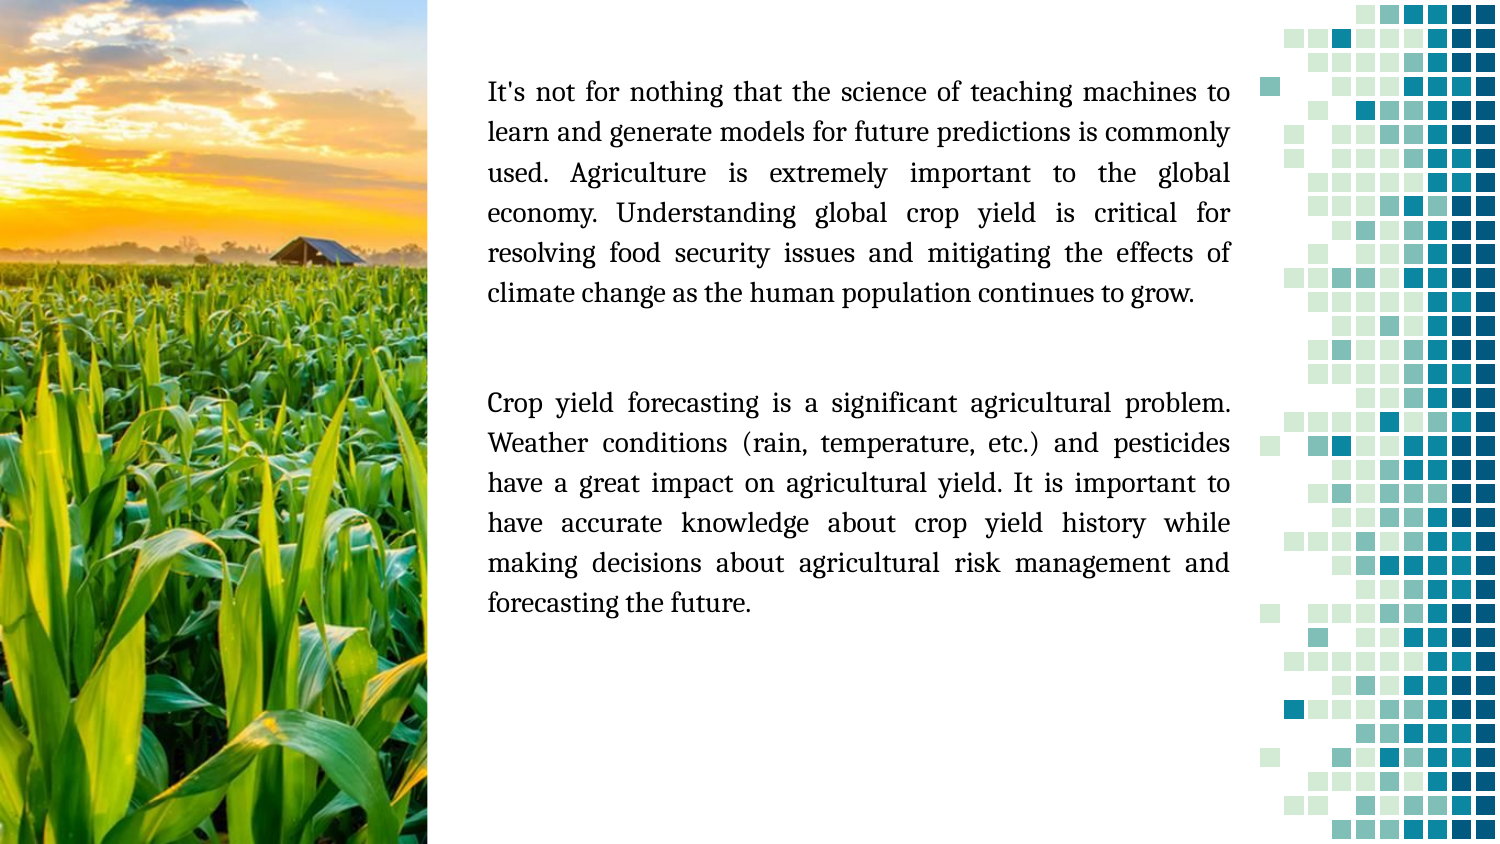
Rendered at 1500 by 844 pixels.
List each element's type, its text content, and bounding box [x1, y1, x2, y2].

picture [0, 0, 428, 844]
text_box It's not for nothing that the science of teaching machines to learn and generate models for future predictions is commonly used. Agriculture is extremely important to the global economy. Understanding global crop yield is critical for resolving food security issues and mitigating the effects of climate change as the human population continues to grow. Crop yield forecasting is a significant agricultural problem. Weather conditions (rain, temperature, etc.) and pesticides have a great impact on agricultural yield. It is important to have accurate knowledge about crop yield history while making decisions about agricultural risk management and forecasting the future. [472, 60, 1247, 626]
